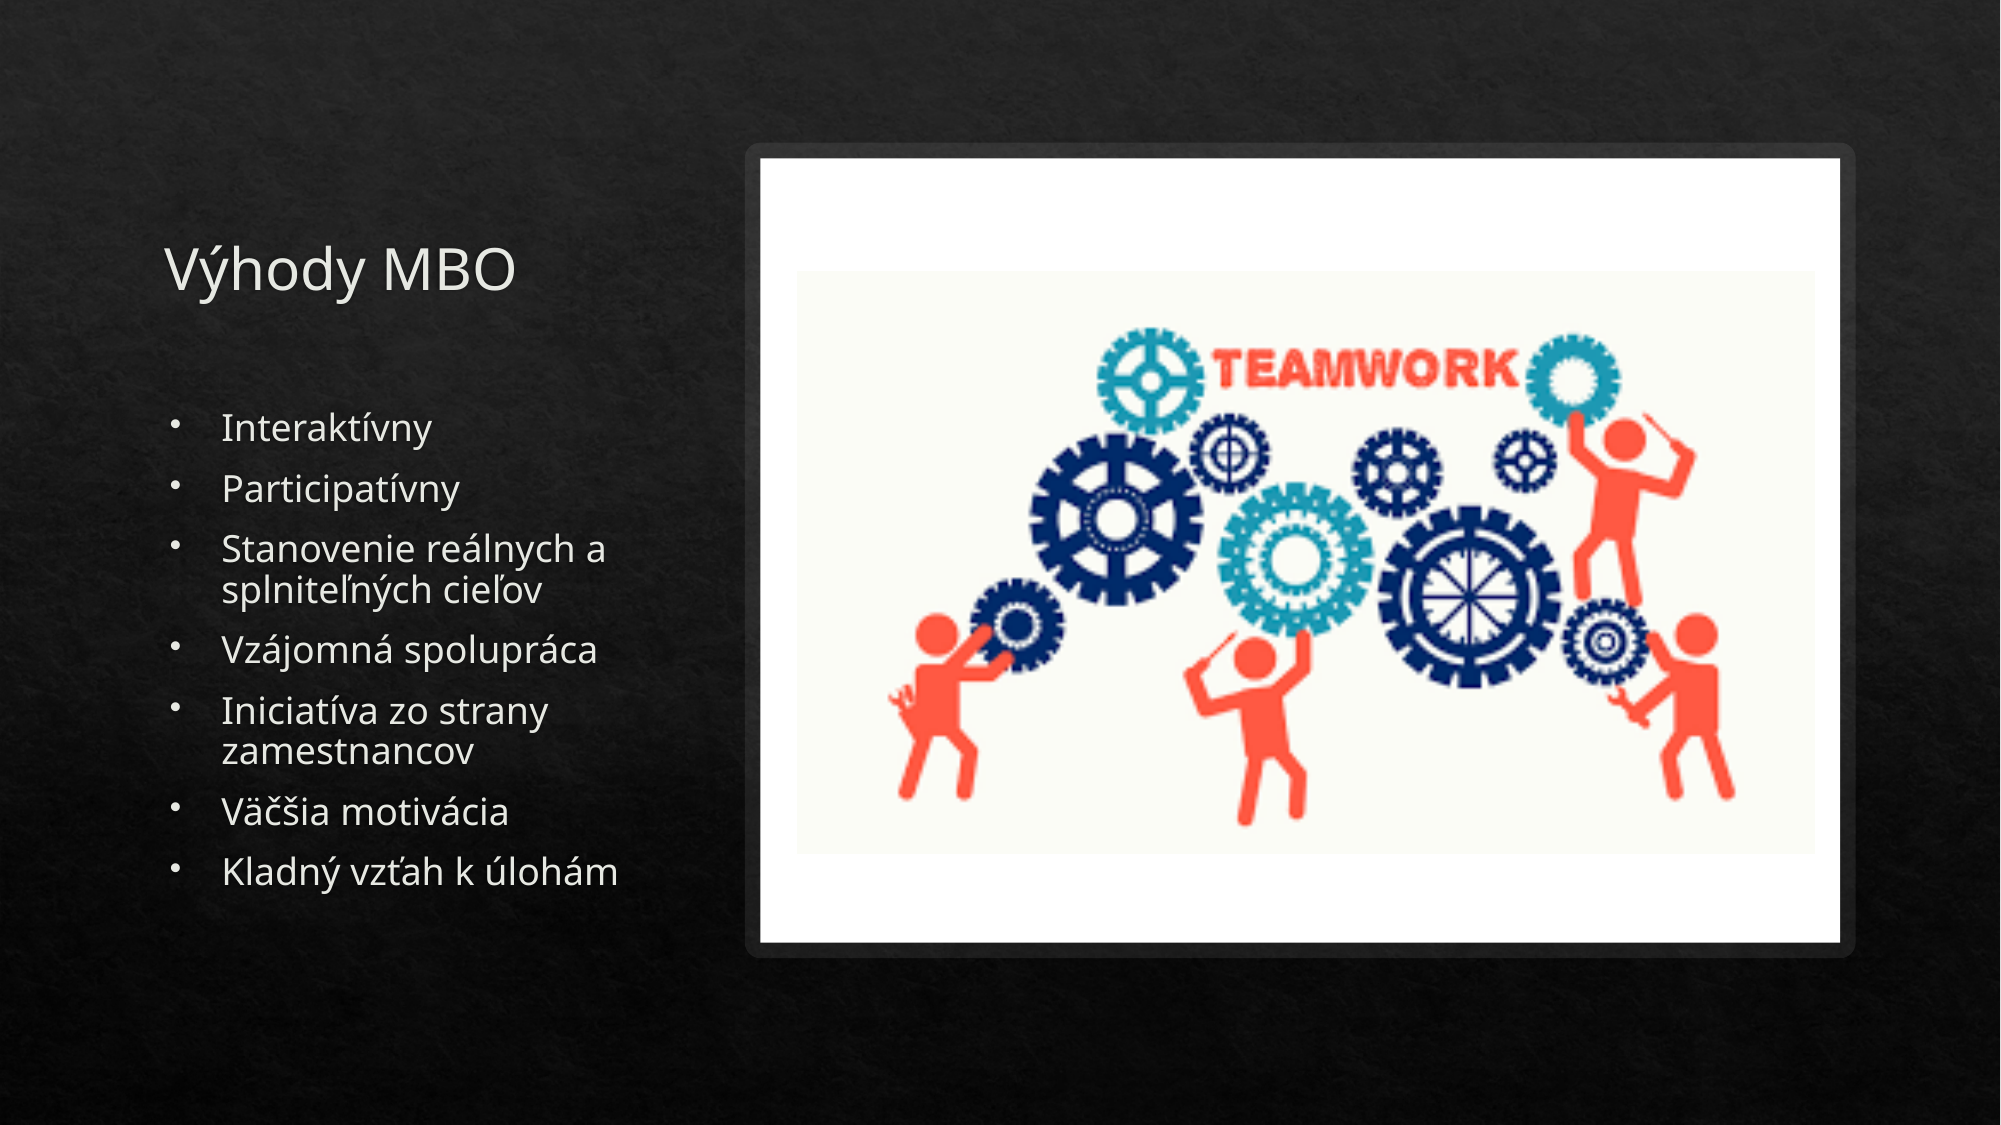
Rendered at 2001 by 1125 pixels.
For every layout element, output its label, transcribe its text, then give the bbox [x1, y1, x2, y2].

text_box [0, 0, 2000, 1125]
title Výhody MBO [149, 158, 668, 377]
picture [797, 271, 1815, 854]
text_box [759, 157, 1841, 944]
list Interaktívny Participatívny Stanovenie reálnych a splniteľných cieľov Vzájomná spolupráca Iniciatíva zo strany zamestnancov Väčšia motivácia Kladný vzťah k úlohám [149, 401, 668, 950]
